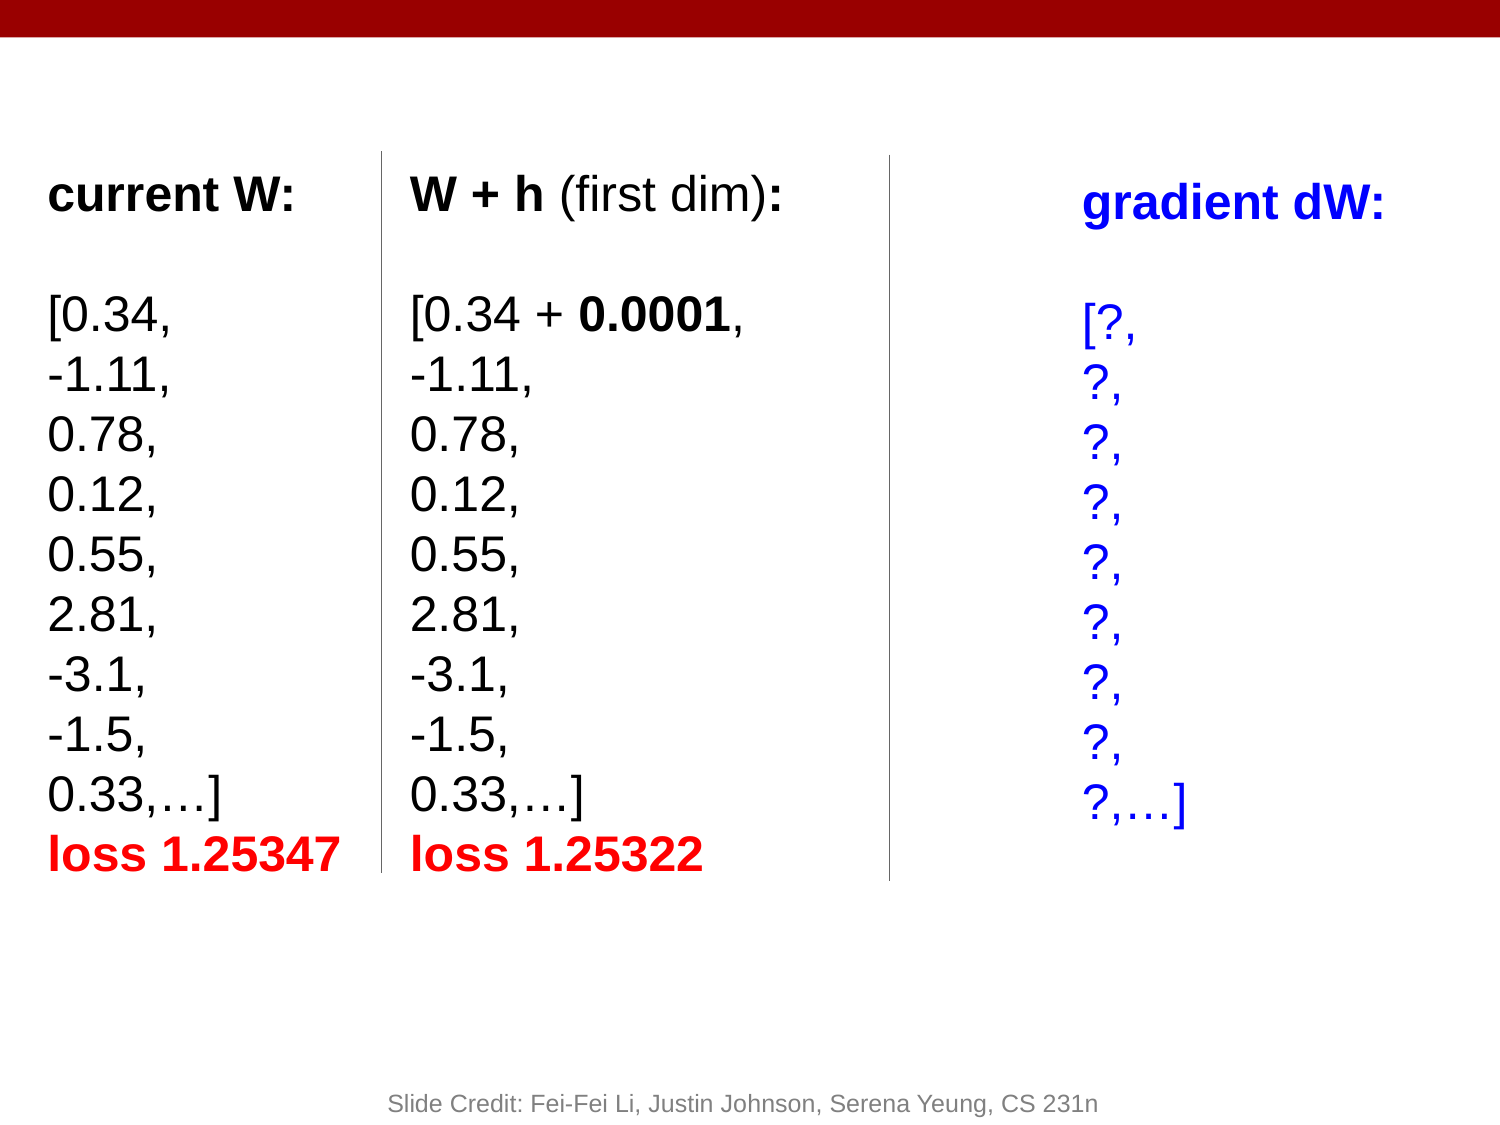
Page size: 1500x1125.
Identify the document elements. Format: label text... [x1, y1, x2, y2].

text_box current W: [0.34, -1.11, 0.78, 0.12, 0.55, 2.81, -3.1, -1.5, 0.33,…] loss 1.25347 [32, 146, 394, 212]
text_box gradient dW: [?, ?, ?, ?, ?, ?, ?, ?, ?,…] [1066, 154, 1454, 220]
text_box W + h (first dim): [0.34 + 0.0001, -1.11, 0.78, 0.12, 0.55, 2.81, -3.1, -1.5, 0.33,…] loss 1.25322 [394, 146, 952, 212]
text_box Slide Credit: Fei-Fei Li, Justin Johnson, Serena Yeung, CS 231n [299, 1049, 1188, 1125]
